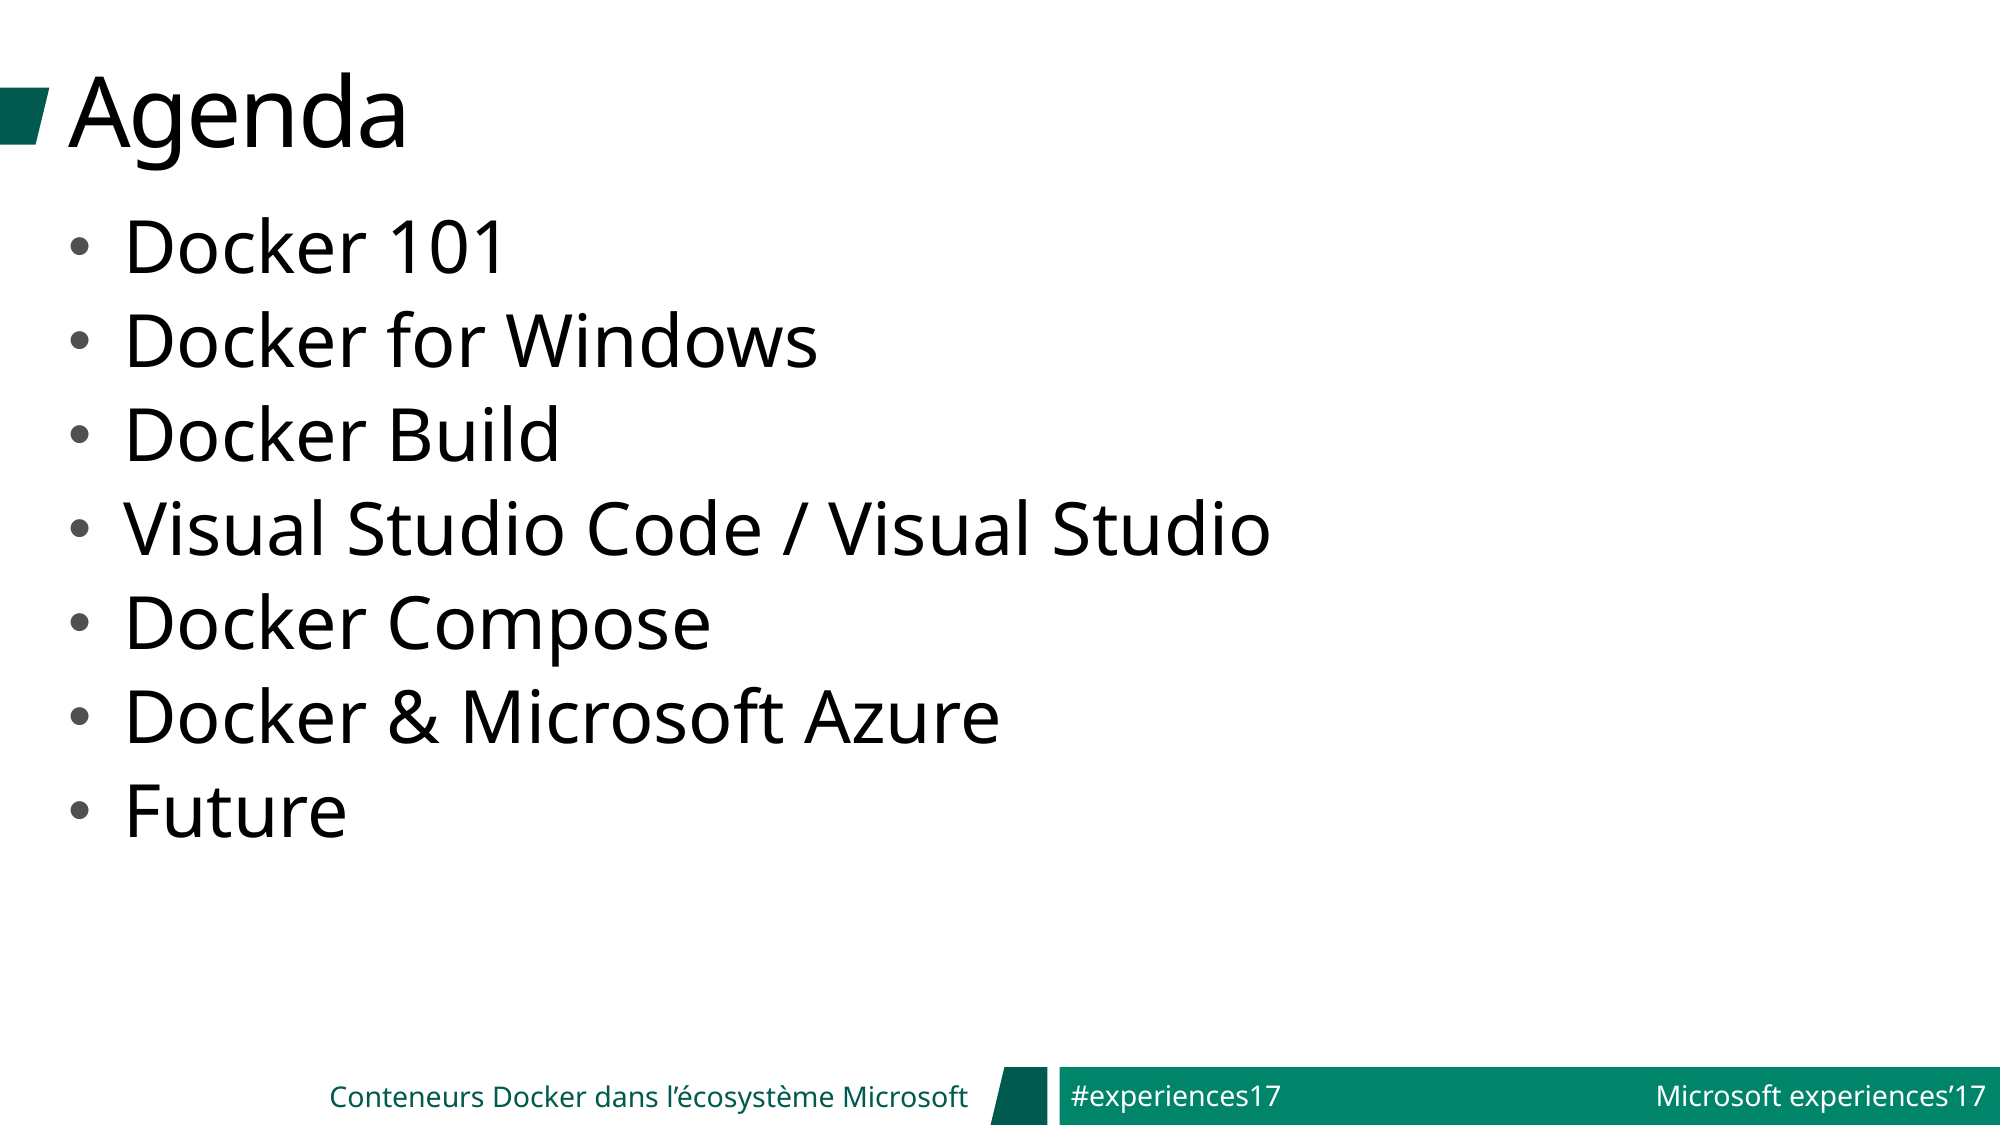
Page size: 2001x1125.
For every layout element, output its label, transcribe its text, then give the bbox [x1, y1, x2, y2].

list Docker 101 Docker for Windows Docker Build Visual Studio Code / Visual Studio Docker Compose Docker & Microsoft Azure Future [44, 196, 1956, 894]
title Agenda [44, 47, 1957, 196]
